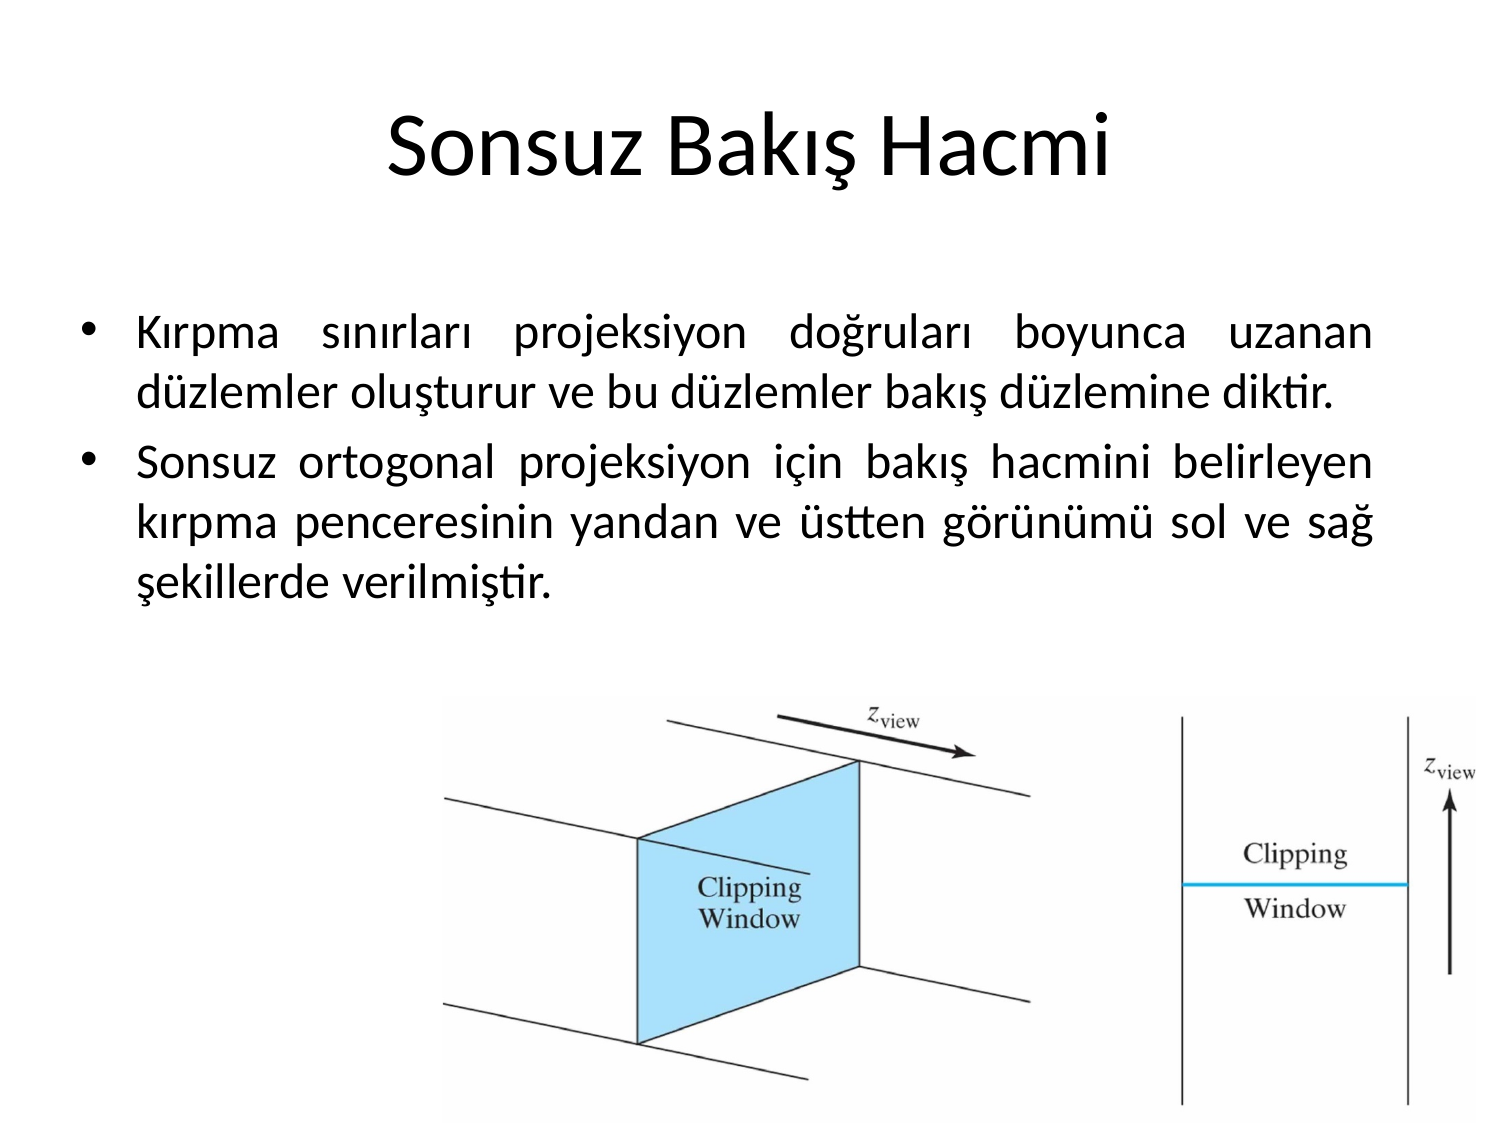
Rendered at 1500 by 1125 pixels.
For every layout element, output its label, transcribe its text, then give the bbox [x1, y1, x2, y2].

title Sonsuz Bakış Hacmi [75, 45, 1425, 233]
picture [442, 695, 1476, 1123]
list Kırpma sınırları projeksiyon doğruları boyunca uzanan düzlemler oluşturur ve bu düzlemler bakış düzlemine diktir. Sonsuz ortogonal projeksiyon için bakış hacmini belirleyen kırpma penceresinin yandan ve üstten görünümü sol ve sağ şekillerde verilmiştir. [64, 290, 1390, 634]
